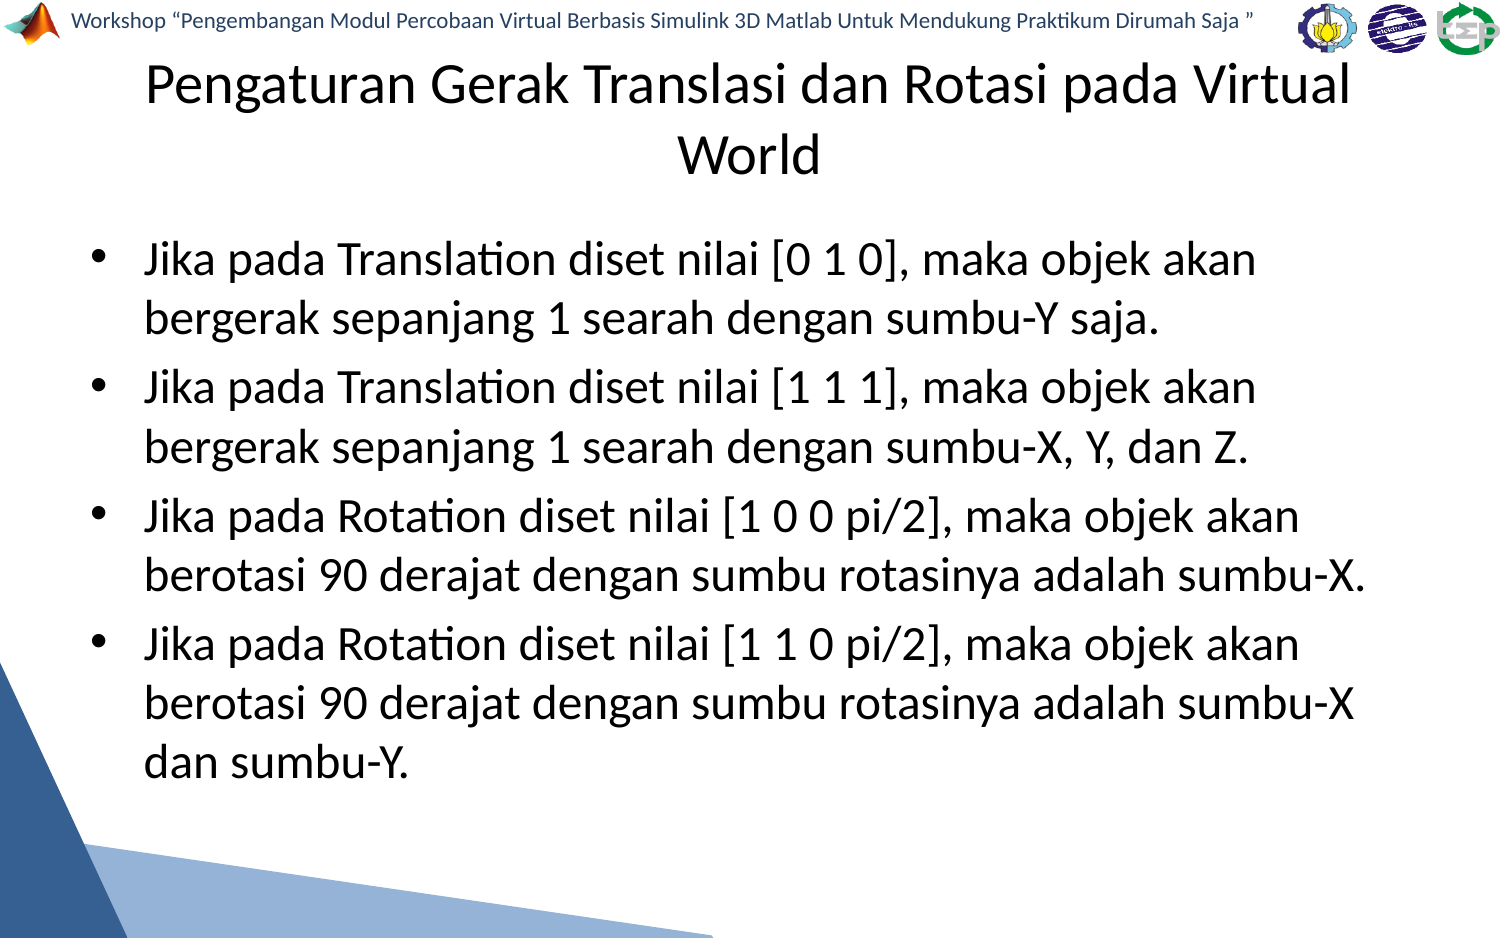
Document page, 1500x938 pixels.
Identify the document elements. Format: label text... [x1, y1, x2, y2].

list Jika pada Translation diset nilai [0 1 0], maka objek akan bergerak sepanjang 1 searah dengan sumbu-Y saja. Jika pada Translation diset nilai [1 1 1], maka objek akan bergerak sepanjang 1 searah dengan sumbu-X, Y, dan Z. Jika pada Rotation diset nilai [1 0 0 pi/2], maka objek akan berotasi 90 derajat dengan sumbu rotasinya adalah sumbu-X. Jika pada Rotation diset nilai [1 1 0 pi/2], maka objek akan berotasi 90 derajat dengan sumbu rotasinya adalah sumbu-X dan sumbu-Y. [75, 218, 1425, 807]
picture [1437, 2, 1500, 55]
picture [3, 2, 60, 45]
picture [1365, 2, 1429, 54]
title Pengaturan Gerak Translasi dan Rotasi pada Virtual World [75, 37, 1425, 194]
picture [1294, 0, 1360, 37]
